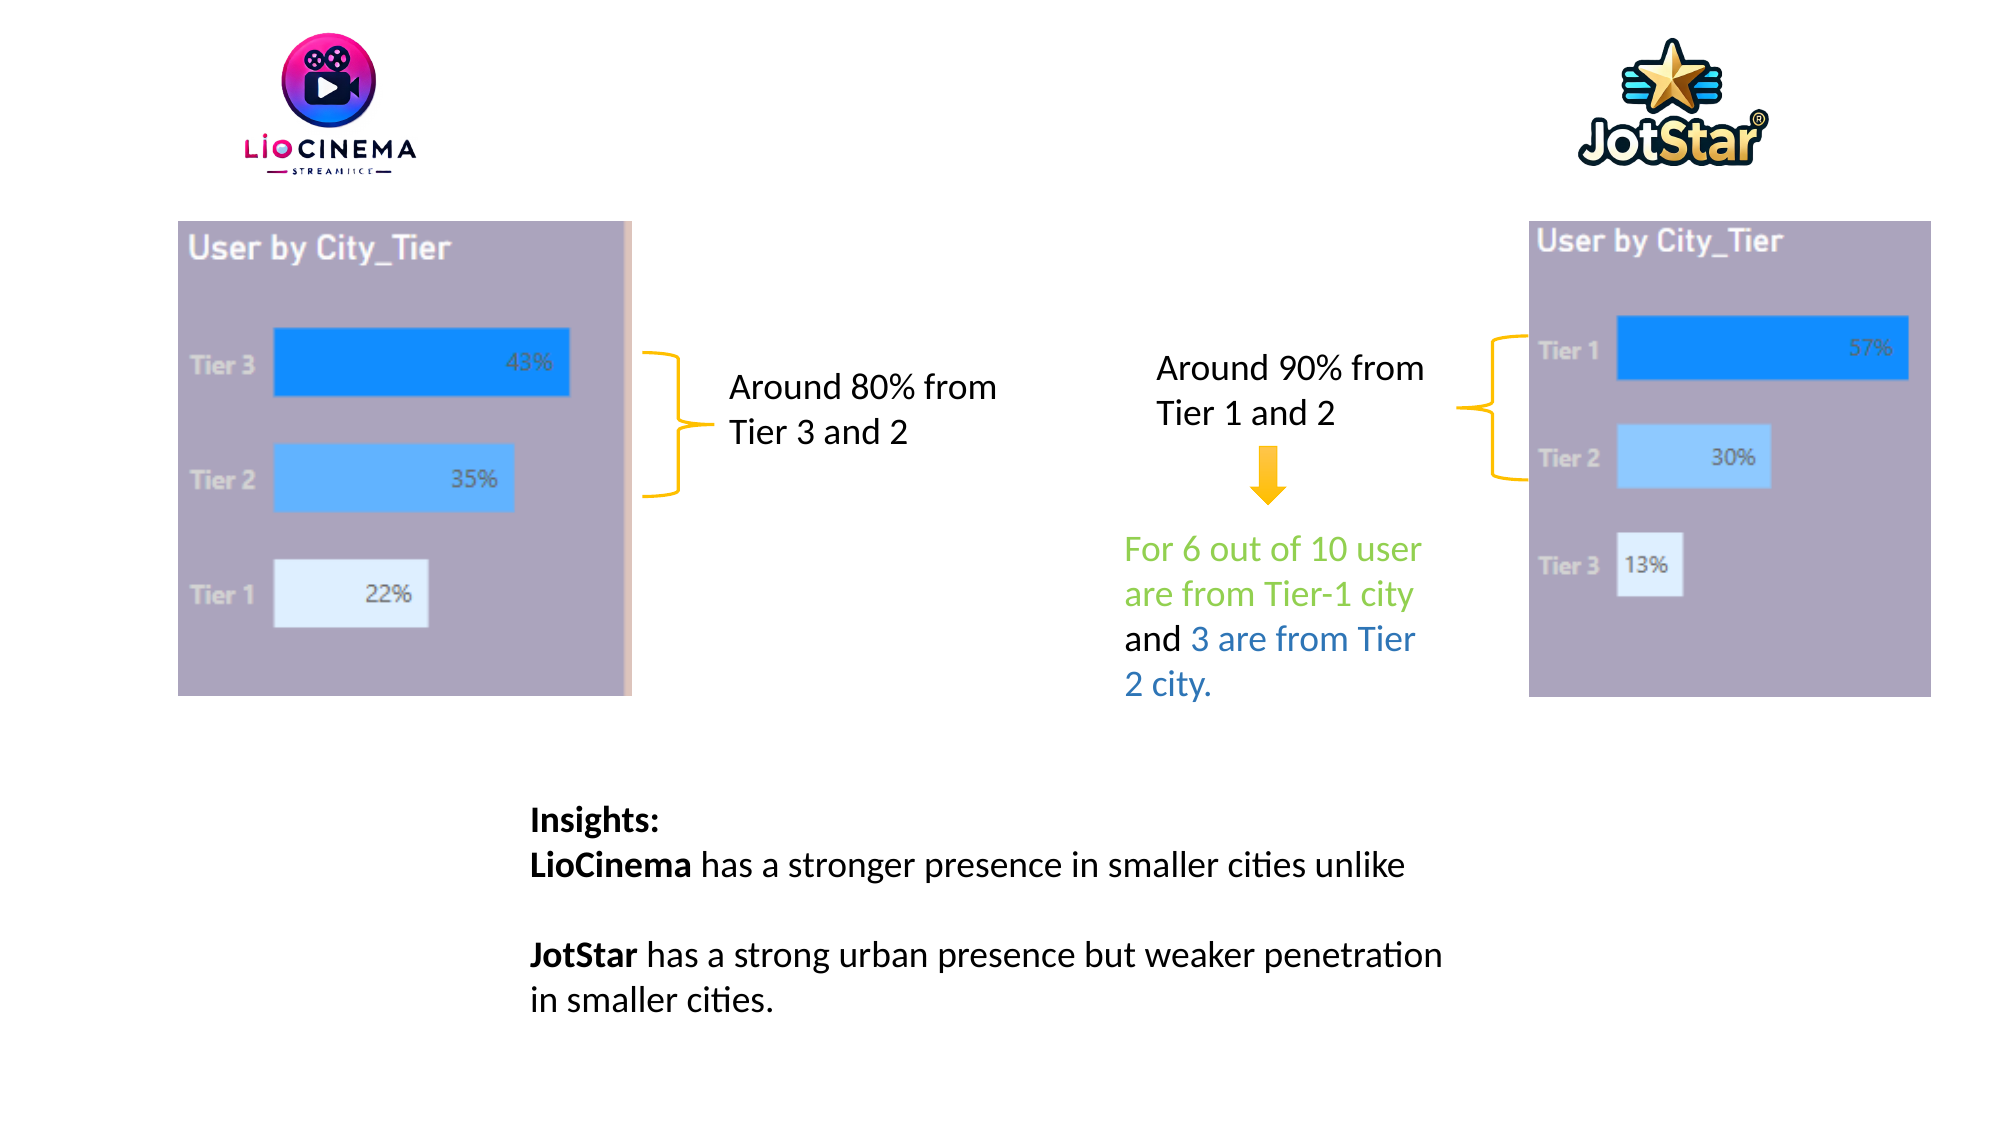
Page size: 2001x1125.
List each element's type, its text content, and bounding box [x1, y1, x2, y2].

picture [235, 22, 426, 196]
text_box [642, 350, 714, 499]
text_box [1249, 445, 1287, 506]
text_box Around 80% from Tier 3 and 2 [714, 354, 1028, 460]
text_box Around 90% from Tier 1 and 2 [1141, 335, 1456, 441]
picture [178, 221, 632, 696]
text_box For 6 out of 10 user are from Tier-1 city and 3 are from Tier 2 city. [1109, 516, 1457, 711]
picture [1529, 221, 1931, 697]
text_box Insights: LioCinema has a stronger presence in smaller cities unlike JotStar has a strong urban presence but weaker penetration in smaller cities. [515, 787, 1485, 1028]
text_box [1456, 334, 1529, 482]
picture [1574, 13, 1770, 166]
